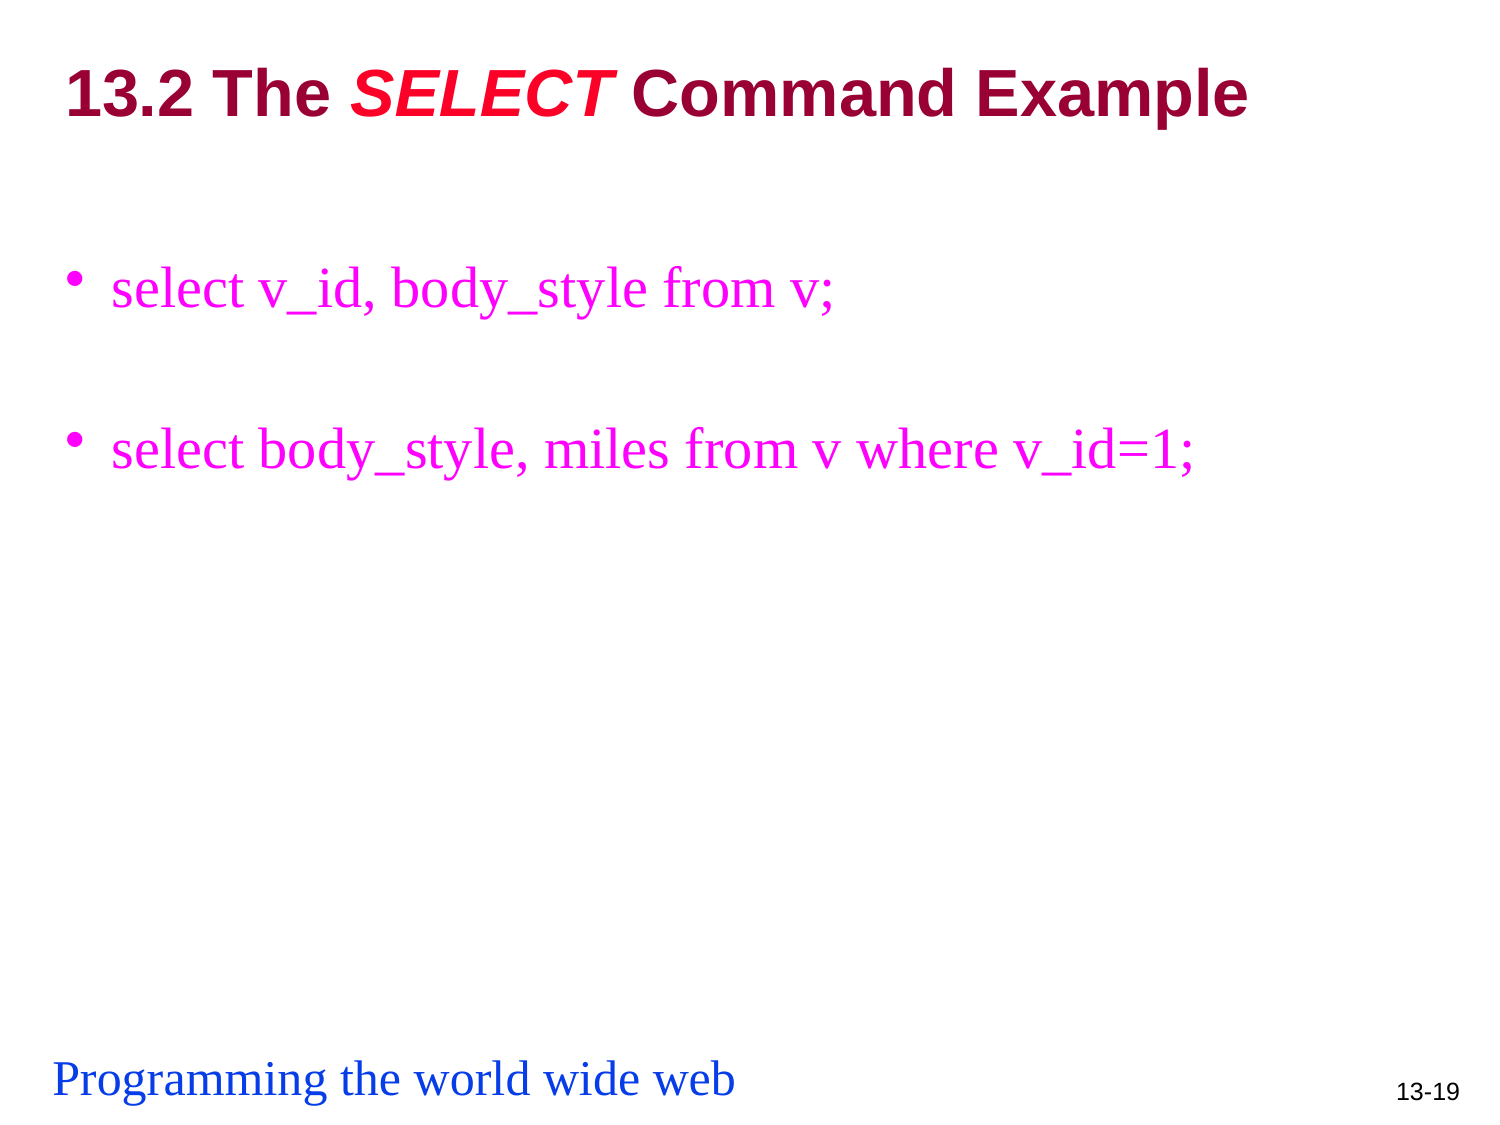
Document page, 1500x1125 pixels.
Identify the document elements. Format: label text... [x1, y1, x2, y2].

title 13.2 The SELECT Command Example [50, 49, 1463, 138]
list select v_id, body_style from v; select body_style, miles from v where v_id=1; [50, 162, 1463, 1025]
